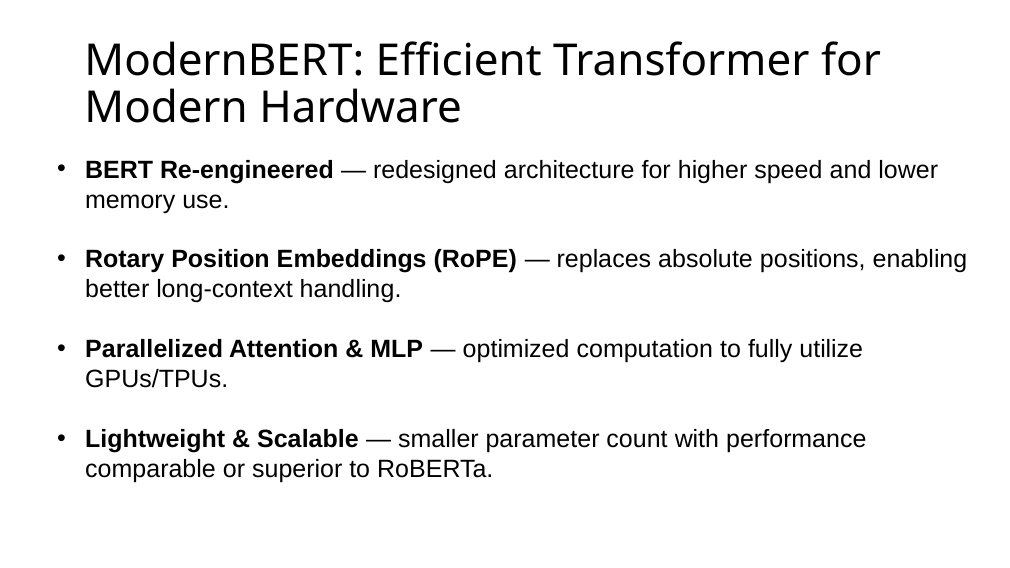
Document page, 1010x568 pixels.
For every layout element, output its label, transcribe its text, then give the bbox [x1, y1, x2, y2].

text_box BERT Re-engineered — redesigned architecture for higher speed and lower memory use. Rotary Position Embeddings (RoPE) — replaces absolute positions, enabling better long-context handling. Parallelized Attention & MLP — optimized computation to fully utilize GPUs/TPUs. Lightweight & Scalable — smaller parameter count with performance comparable or superior to RoBERTa. [42, 145, 1005, 490]
title ModernBERT: Efficient Transformer for Modern Hardware [69, 30, 940, 140]
